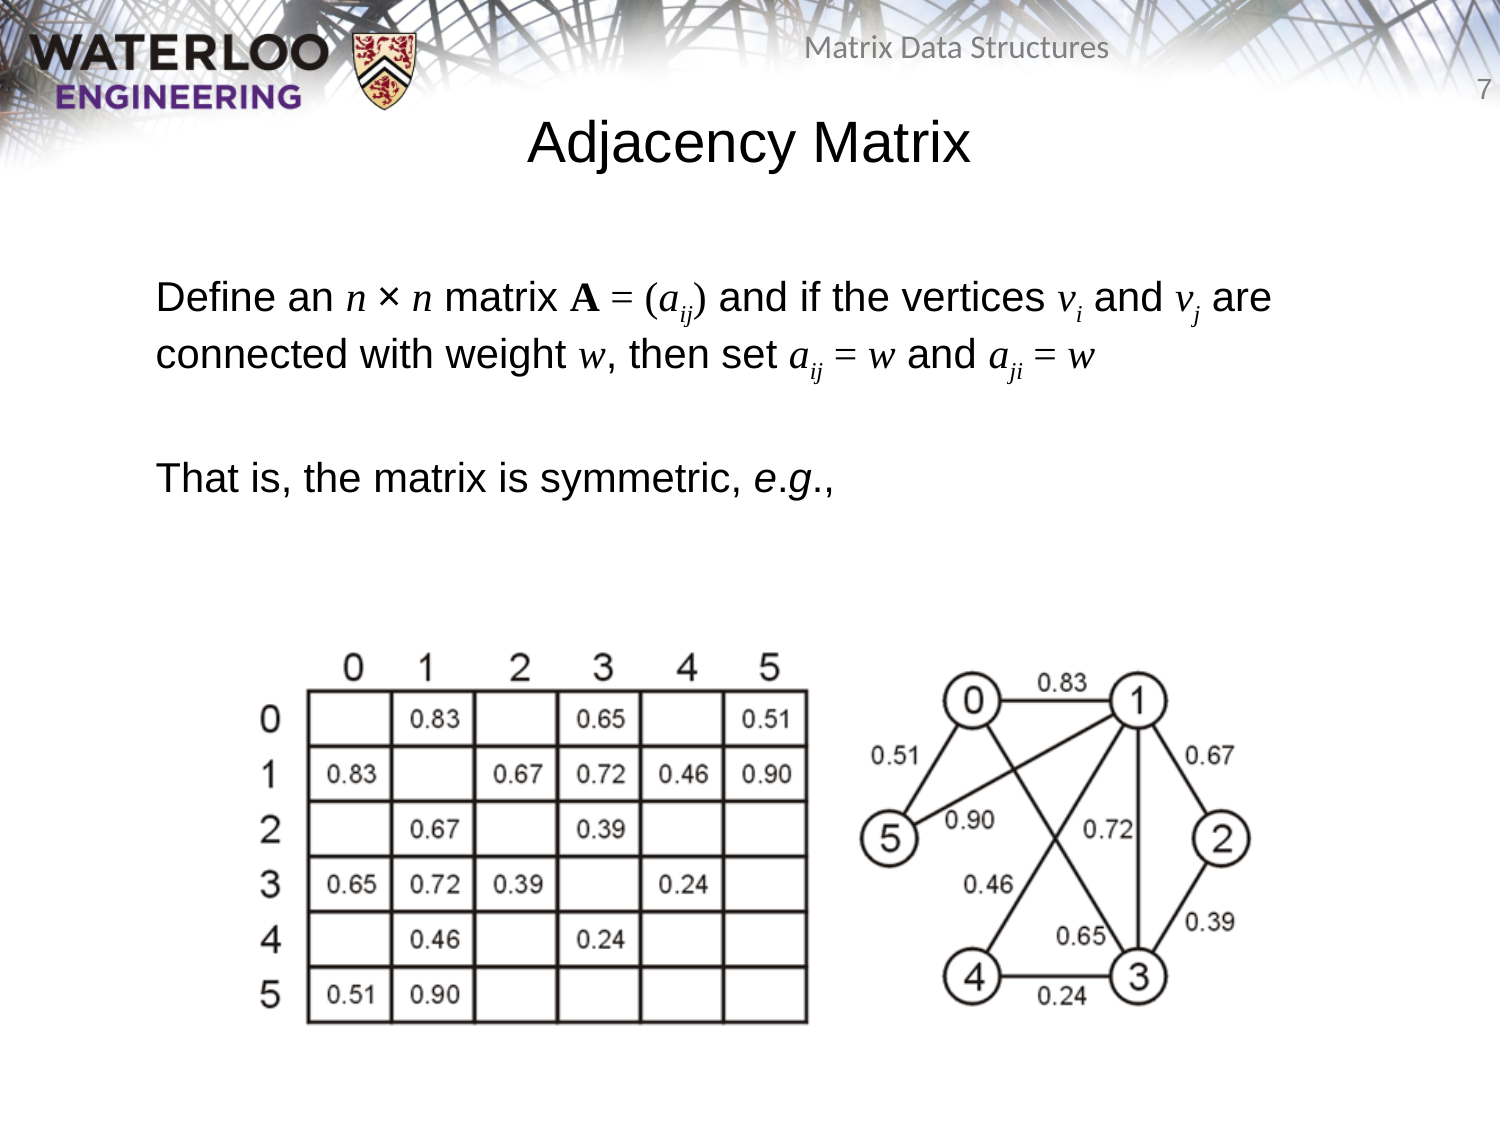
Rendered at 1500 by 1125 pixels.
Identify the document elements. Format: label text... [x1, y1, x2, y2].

list Define an n × n matrix A = (aij) and if the vertices vi and vj are connected with weight w, then set aij = w and aji = w That is, the matrix is symmetric, e.g., [74, 262, 1426, 1006]
picture [0, 0, 1500, 1125]
title Adjacency Matrix [74, 44, 1426, 233]
